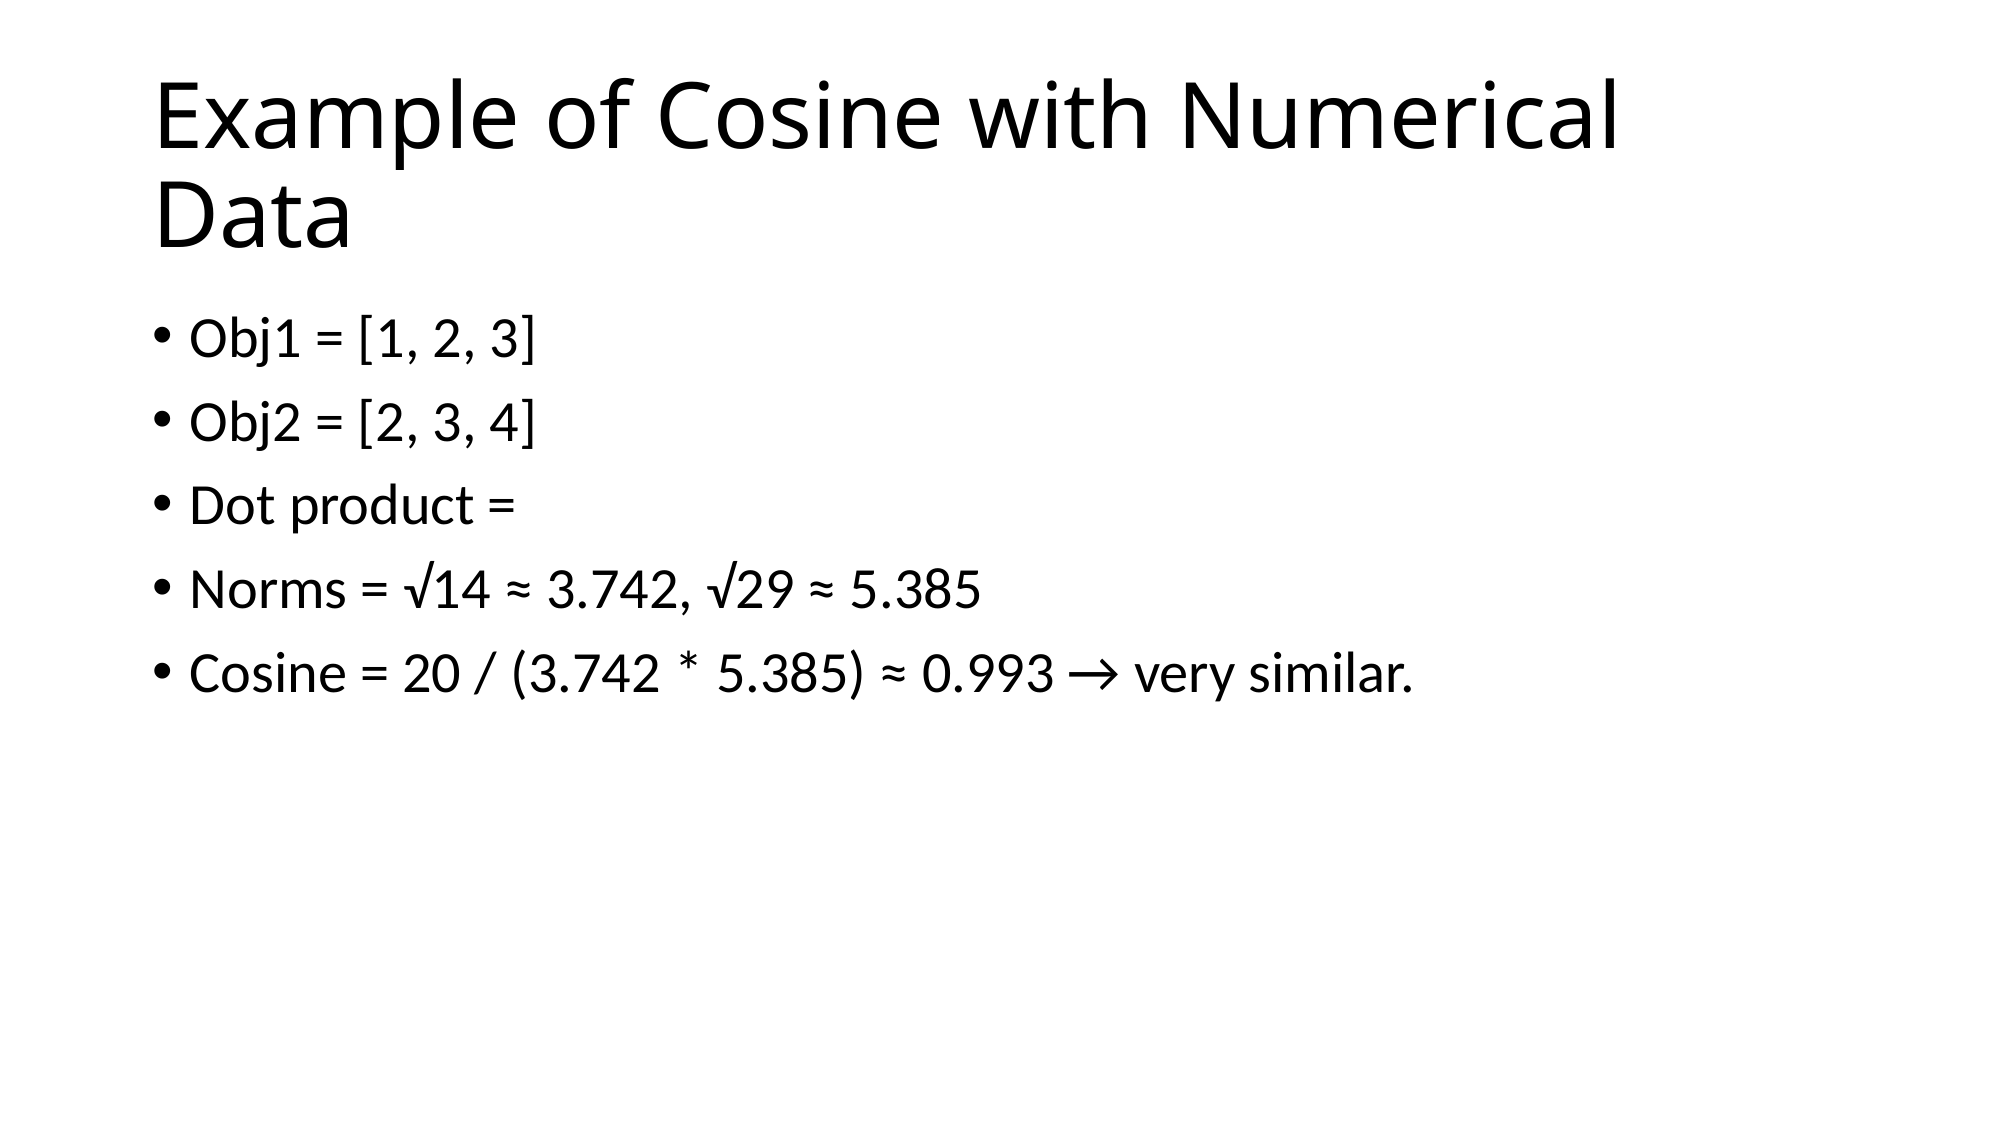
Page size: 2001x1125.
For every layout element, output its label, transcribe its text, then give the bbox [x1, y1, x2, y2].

title Example of Cosine with Numerical Data [137, 59, 1863, 278]
